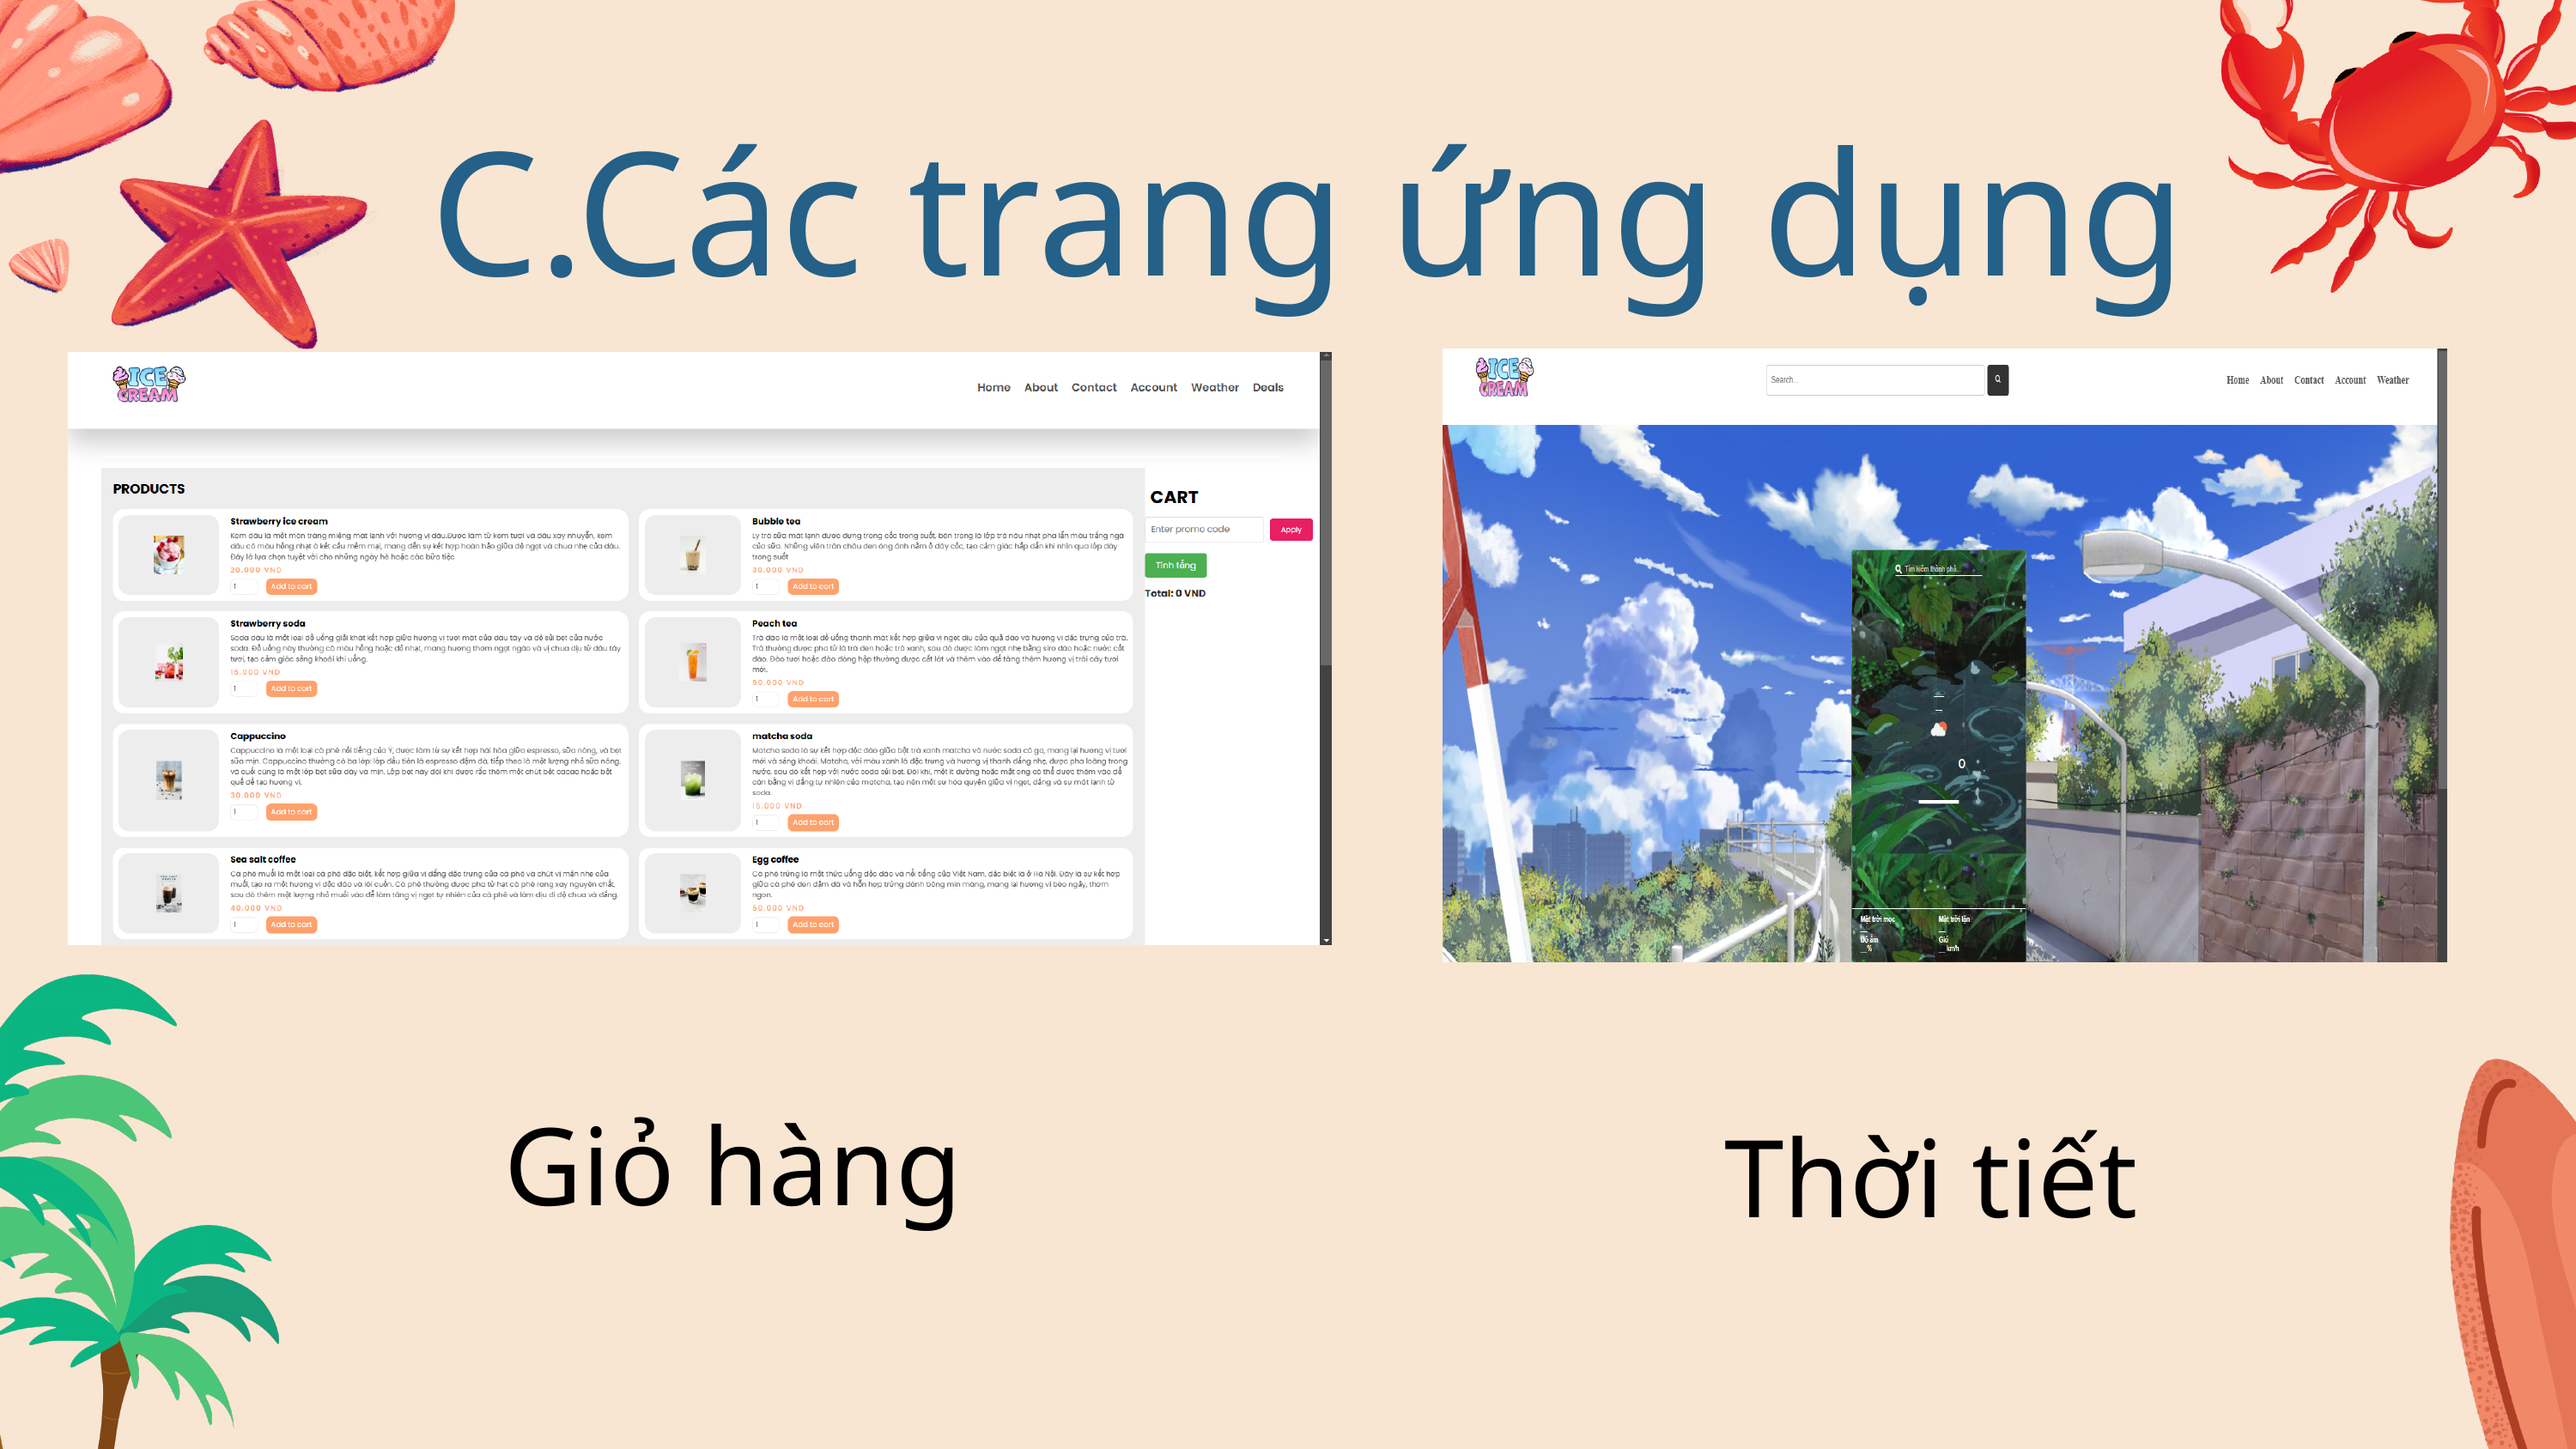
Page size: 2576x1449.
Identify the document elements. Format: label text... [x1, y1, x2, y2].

picture [1443, 349, 2448, 962]
text_box Thời tiết [1626, 1158, 2236, 1234]
picture [68, 351, 1332, 945]
text_box [2372, 1048, 2576, 1449]
text_box [0, 0, 455, 349]
text_box [0, 971, 374, 1449]
text_box Giỏ hàng [214, 1146, 1253, 1222]
text_box C.Các trang ứng dụng [301, 82, 2315, 311]
text_box [2220, 0, 2576, 293]
